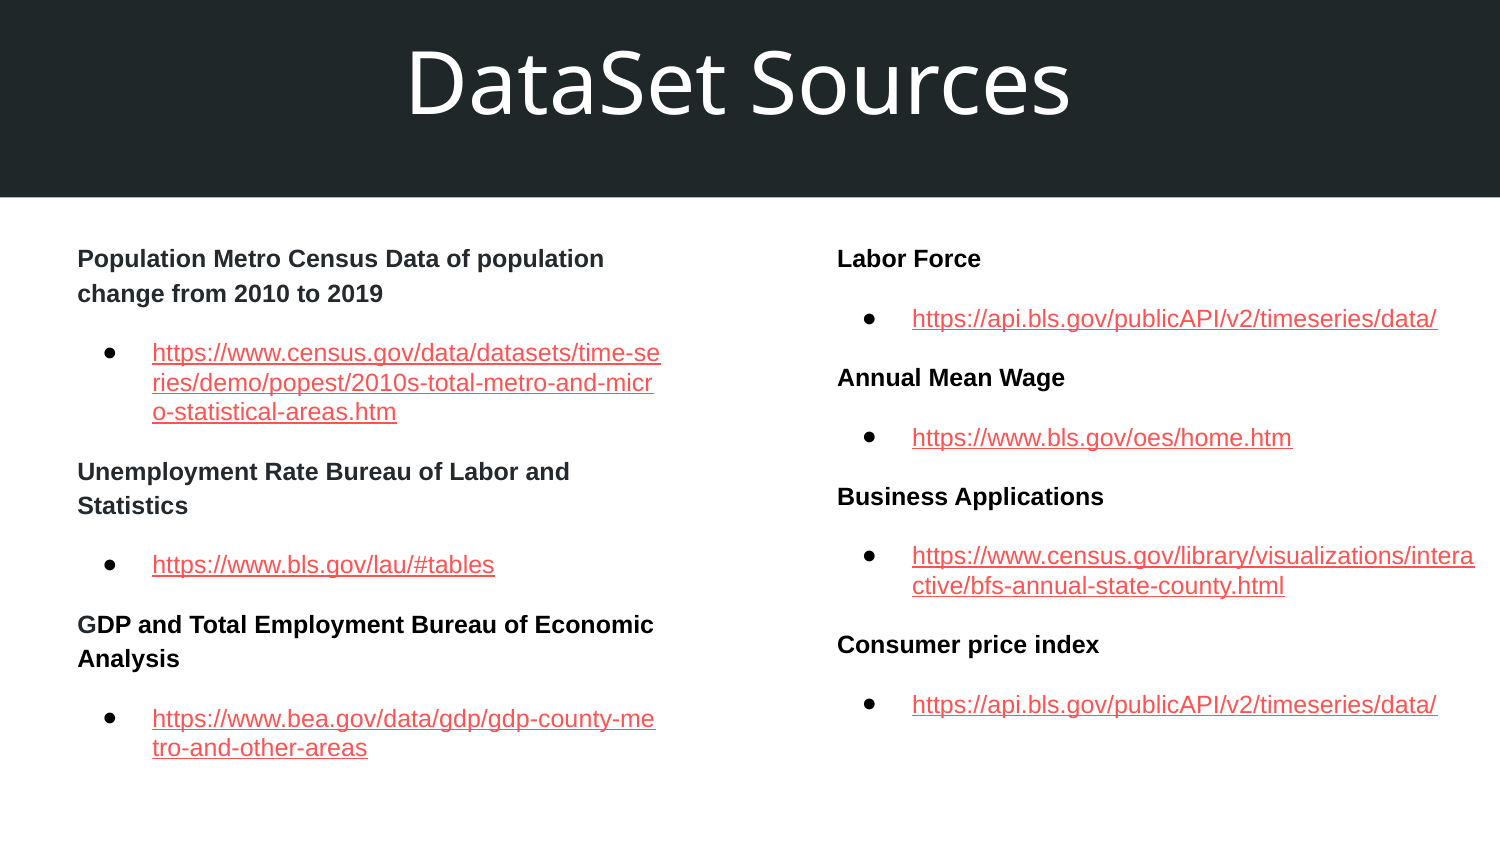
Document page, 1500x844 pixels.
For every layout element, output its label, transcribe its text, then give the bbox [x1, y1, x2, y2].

text_box Population Metro Census Data of population change from 2010 to 2019 https://www.census.gov/data/datasets/time-series/demo/popest/2010s-total-metro-and-micro-statistical-areas.htm Unemployment Rate Bureau of Labor and Statistics https://www.bls.gov/lau/#tables GDP and Total Employment Bureau of Economic Analysis https://www.bea.gov/data/gdp/gdp-county-metro-and-other-areas [62, 223, 679, 808]
text_box DataSet Sources [242, 12, 1258, 148]
text_box [0, 0, 1500, 173]
text_box Labor Force https://api.bls.gov/publicAPI/v2/timeseries/data/ Annual Mean Wage https://www.bls.gov/oes/home.htm Business Applications https://www.census.gov/library/visualizations/interactive/bfs-annual-state-county.html Consumer price index https://api.bls.gov/publicAPI/v2/timeseries/data/ [821, 223, 1500, 704]
text_box [0, 173, 1500, 198]
